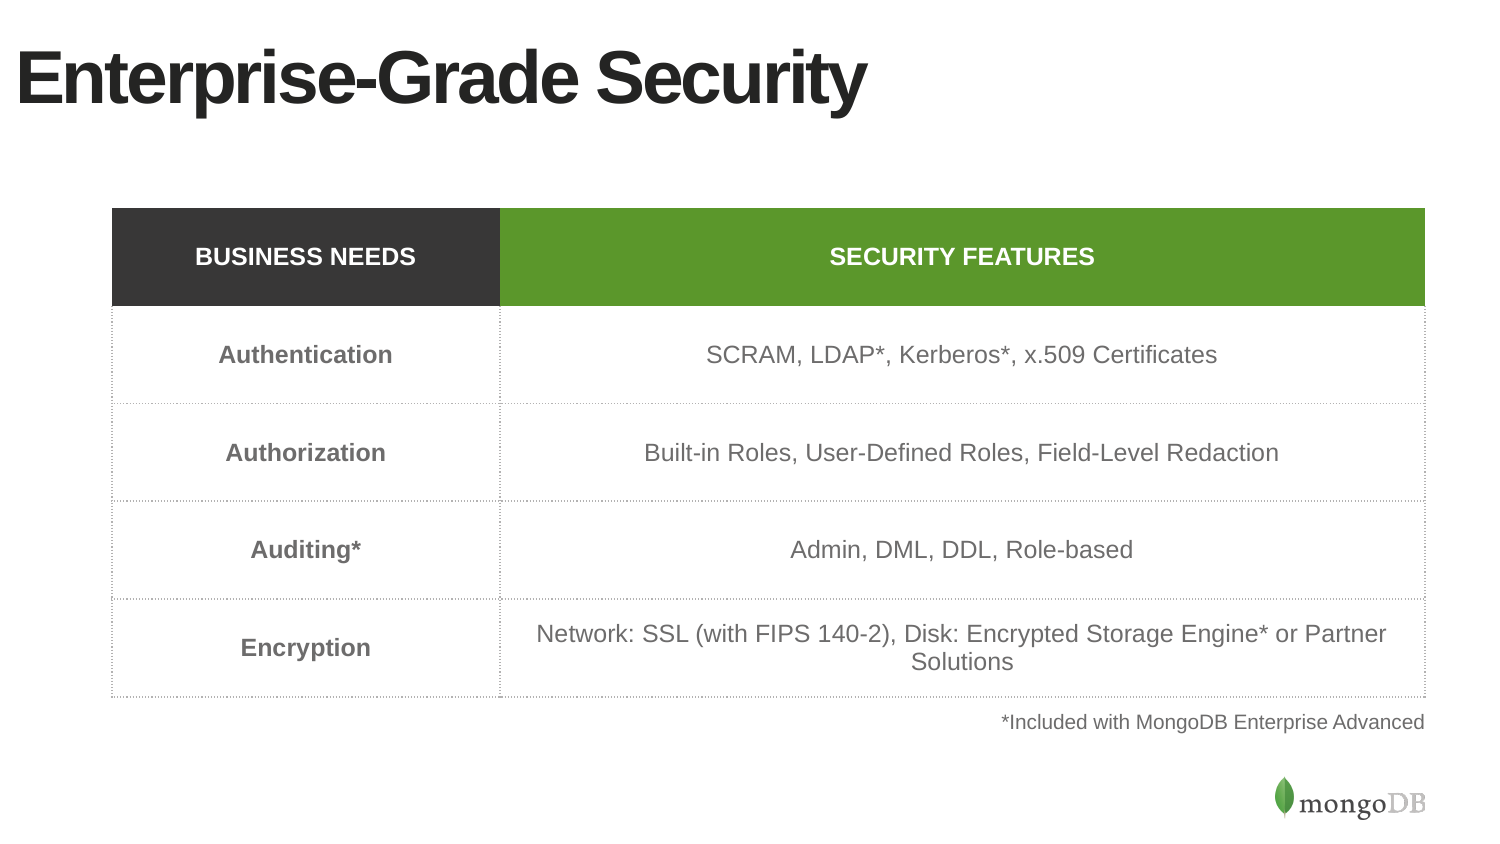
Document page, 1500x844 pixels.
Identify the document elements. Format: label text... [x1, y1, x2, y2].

table_cell Authorization [112, 404, 500, 501]
table_header BUSINESS NEEDS [112, 208, 500, 306]
table_cell Encryption [112, 599, 500, 697]
title Enterprise-Grade Security [0, 3, 1350, 144]
table_cell Built-in Roles, User-Defined Roles, Field-Level Redaction [500, 404, 1425, 501]
table_cell SCRAM, LDAP*, Kerberos*, x.509 Certificates [500, 306, 1425, 404]
text_box *Included with MongoDB Enterprise Advanced [632, 709, 1425, 735]
table_header SECURITY FEATURES [500, 208, 1425, 306]
table_cell Authentication [112, 306, 500, 404]
table_cell Network: SSL (with FIPS 140-2), Disk: Encrypted Storage Engine* or Partner Solutions [500, 599, 1425, 697]
table_cell Admin, DML, DDL, Role-based [500, 501, 1425, 599]
table_cell Auditing* [112, 501, 500, 599]
